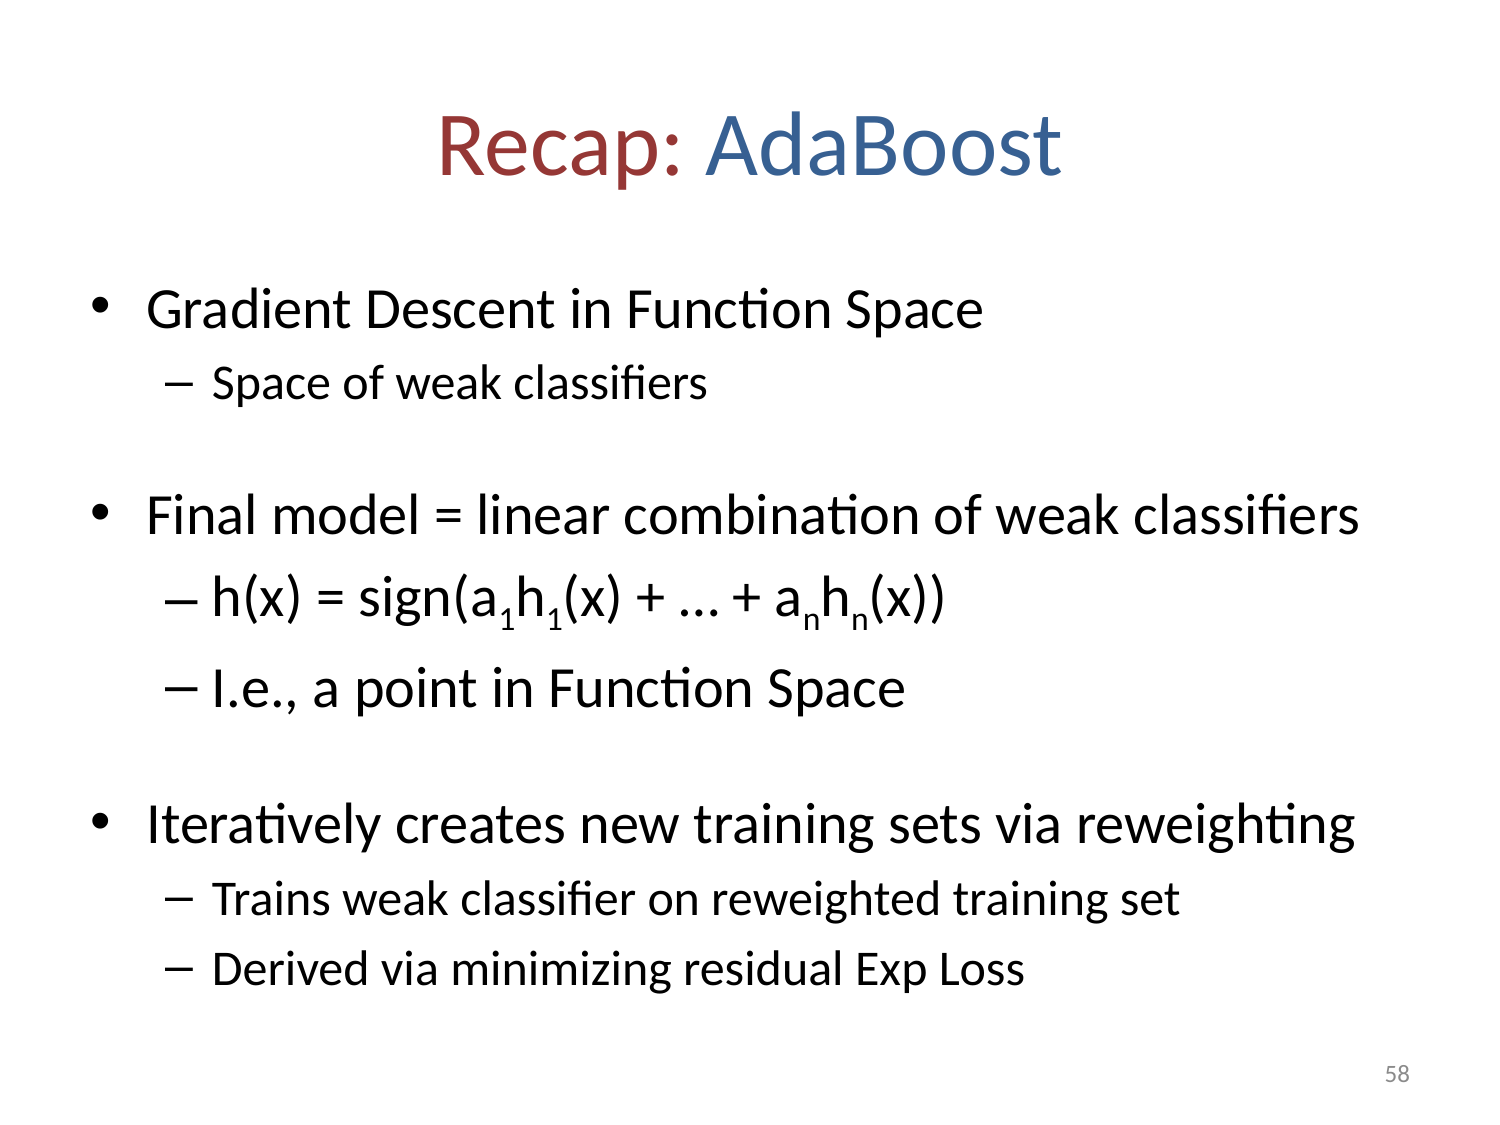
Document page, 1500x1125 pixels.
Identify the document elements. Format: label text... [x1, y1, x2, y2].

title Recap: AdaBoost [75, 45, 1425, 233]
slide_number 58 [1074, 1042, 1425, 1103]
list Gradient Descent in Function Space Space of weak classifiers Final model = linear combination of weak classifiers h(x) = sign(a1h1(x) + … + anhn(x)) I.e., a point in Function Space Iteratively creates new training sets via reweighting Trains weak classifier on reweighted training set Derived via minimizing residual Exp Loss [75, 262, 1425, 1005]
